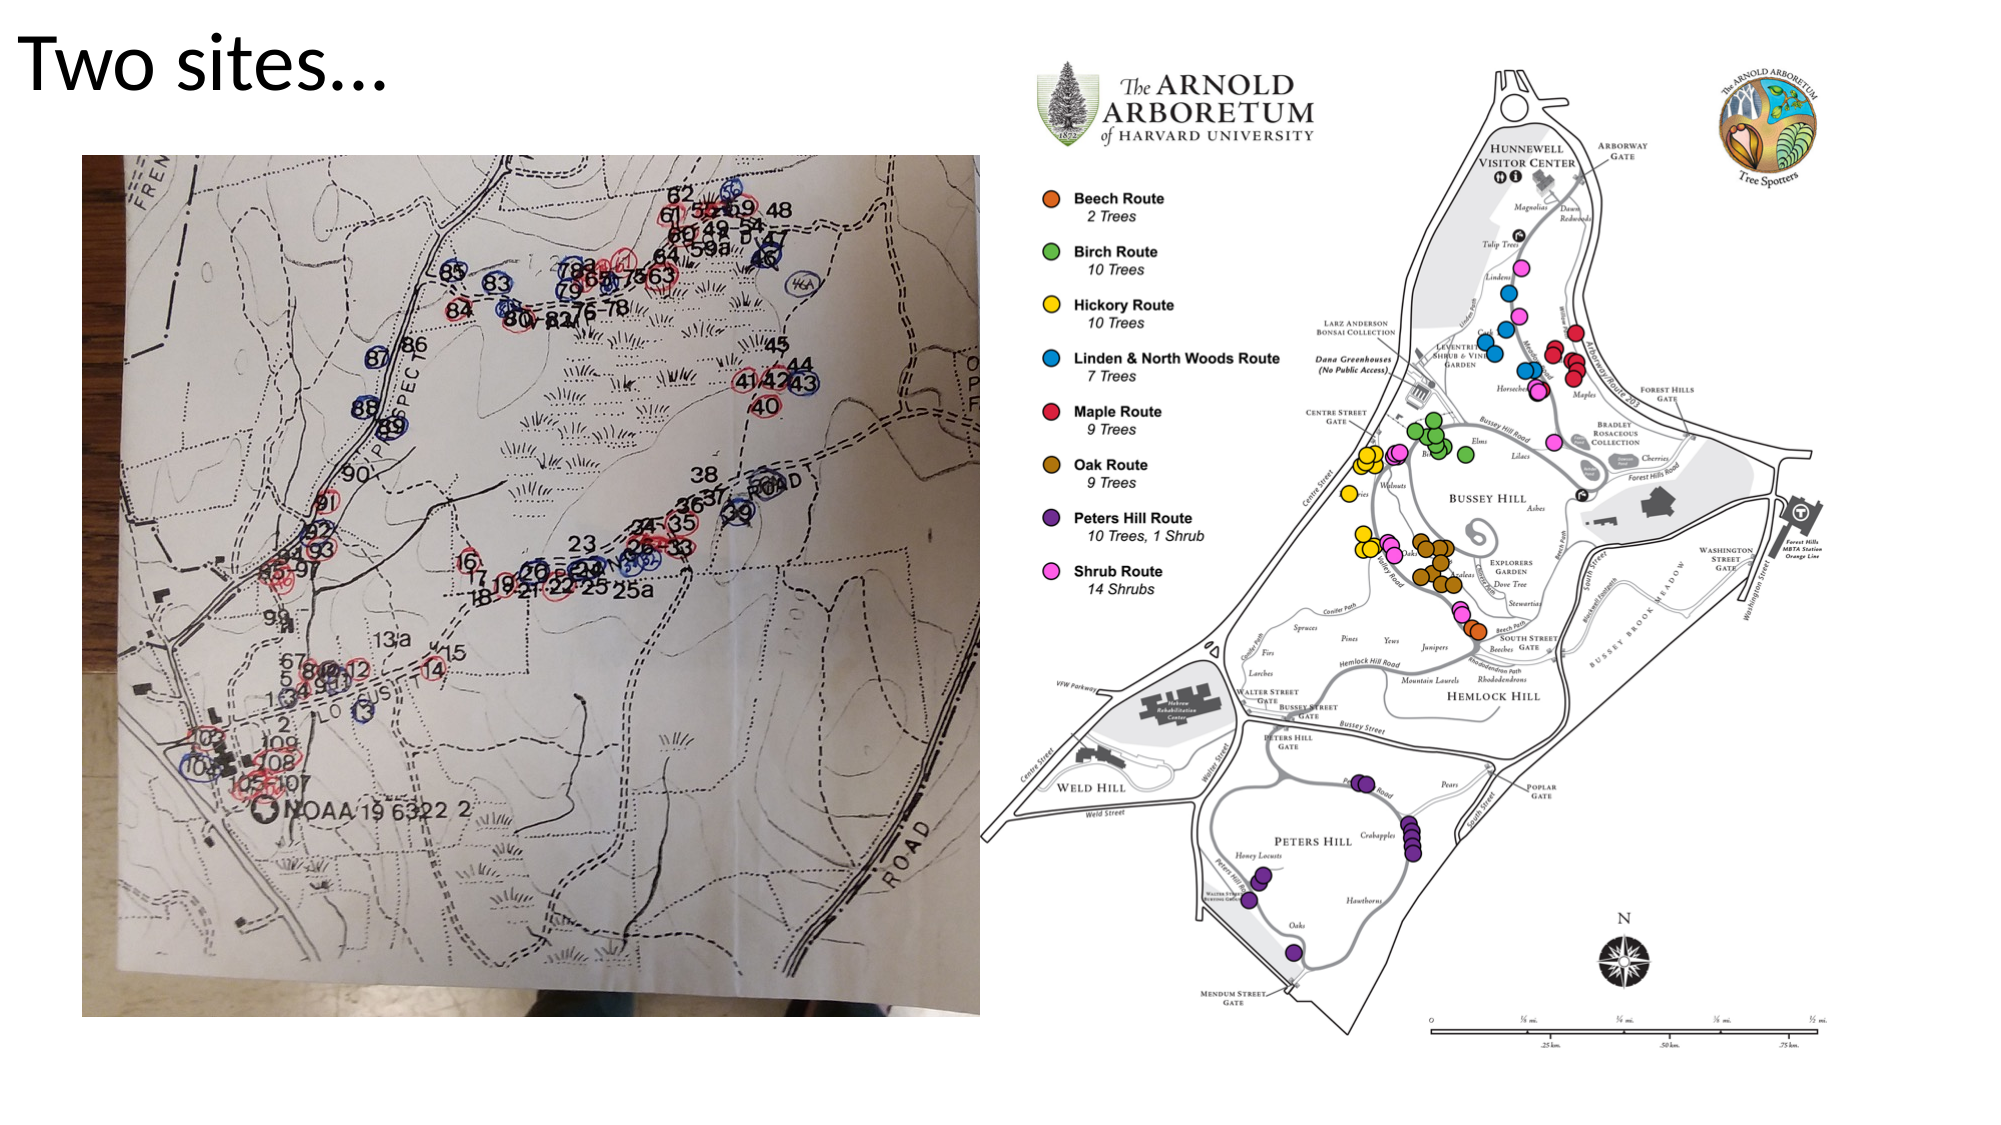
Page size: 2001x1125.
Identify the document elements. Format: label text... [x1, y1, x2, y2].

picture [82, 32, 1850, 1075]
text_box Two sites... [2, 0, 407, 115]
